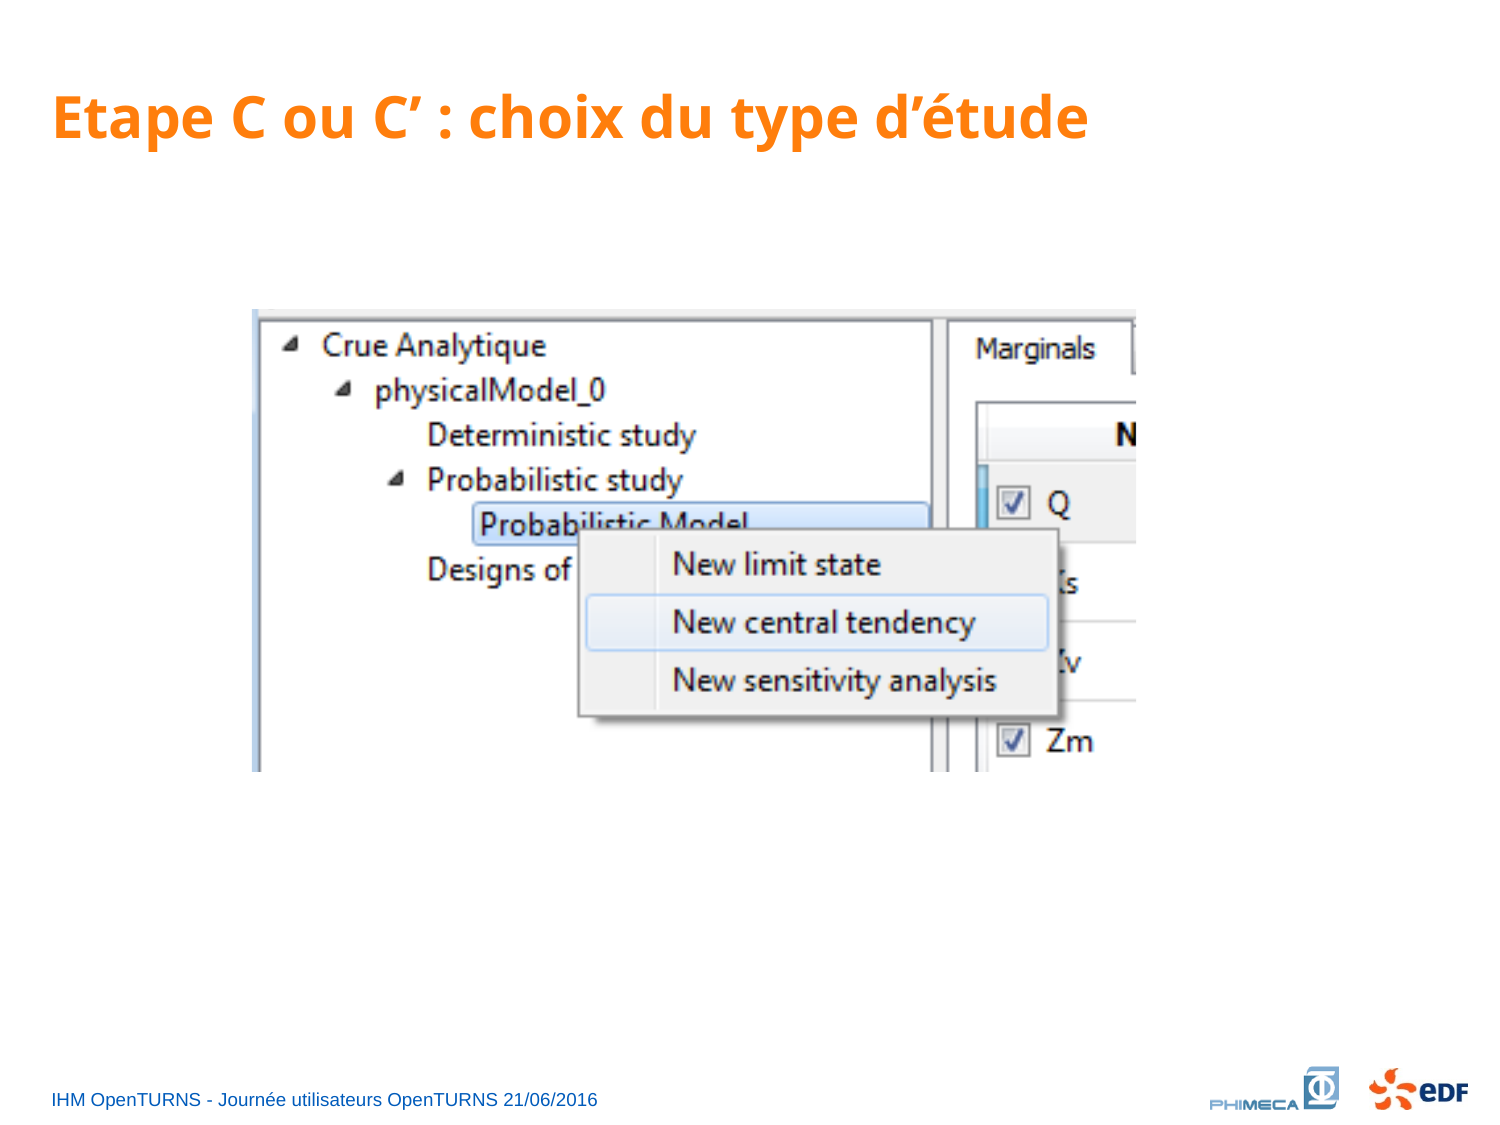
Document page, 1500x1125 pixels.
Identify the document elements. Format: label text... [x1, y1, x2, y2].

picture [1195, 1061, 1344, 1113]
picture [251, 309, 1137, 773]
picture [1369, 1068, 1468, 1110]
footer IHM OpenTURNS - Journée utilisateurs OpenTURNS 21/06/2016 [51, 1086, 1197, 1113]
title Etape C ou C’ : choix du type d’étude [51, 35, 1450, 195]
